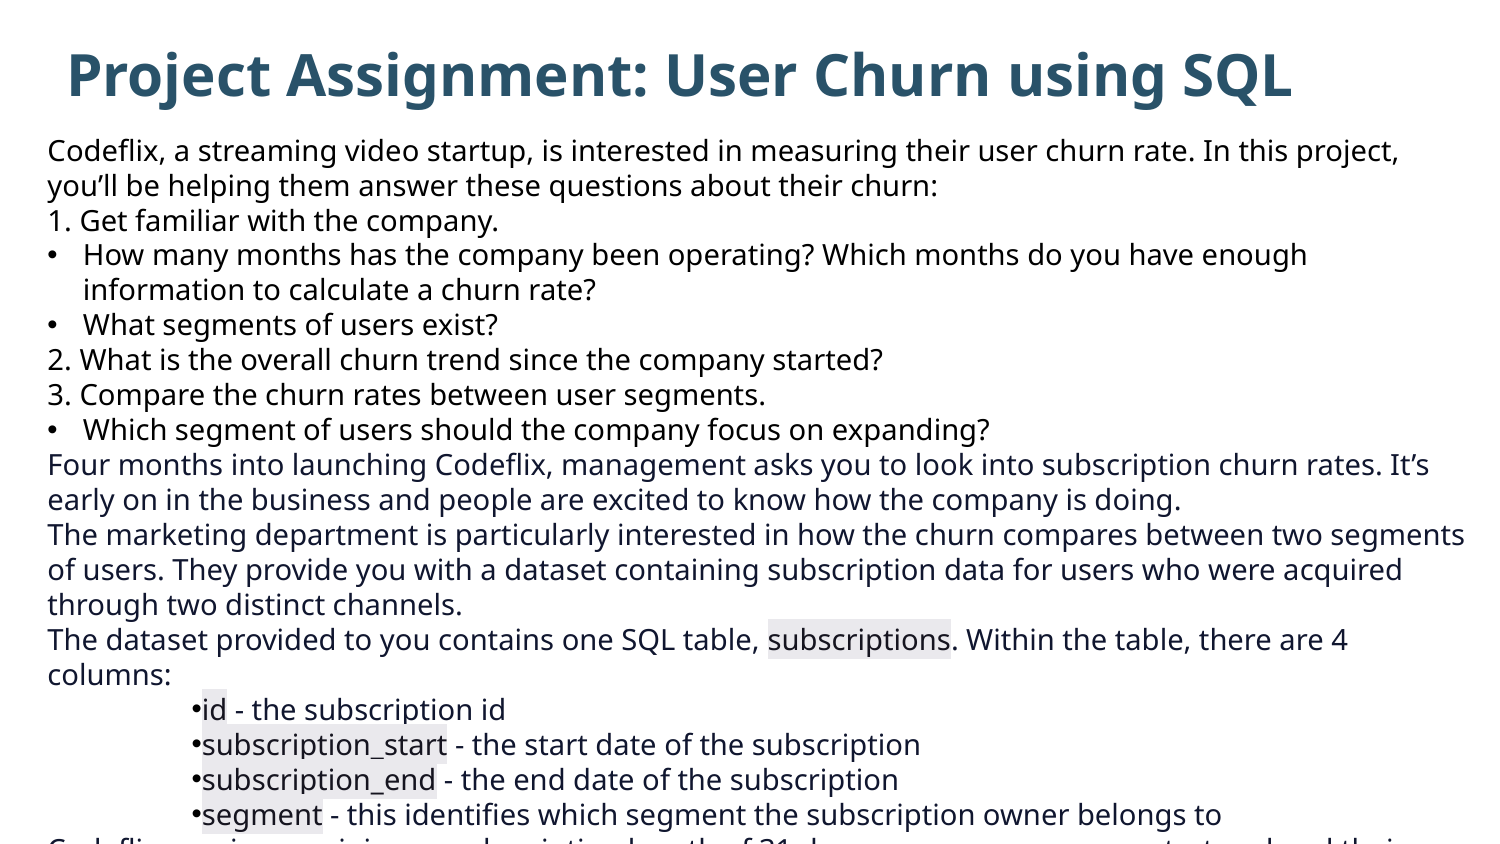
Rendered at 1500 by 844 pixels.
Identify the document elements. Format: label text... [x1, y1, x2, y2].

text_box Codeflix, a streaming video startup, is interested in measuring their user churn rate. In this project, you’ll be helping them answer these questions about their churn: 1. Get familiar with the company. How many months has the company been operating? Which months do you have enough information to calculate a churn rate? What segments of users exist? 2. What is the overall churn trend since the company started? 3. Compare the churn rates between user segments. Which segment of users should the company focus on expanding? Four months into launching Codeflix, management asks you to look into subscription churn rates. It’s early on in the business and people are excited to know how the company is doing. The marketing department is particularly interested in how the churn compares between two segments of users. They provide you with a dataset containing subscription data for users who were acquired through two distinct channels. The dataset provided to you contains one SQL table, subscriptions. Within the table, there are 4 columns: id - the subscription id subscription_start - the start date of the subscription subscription_end - the end date of the subscription segment - this identifies which segment the subscription owner belongs to Codeflix requires a minimum subscription length of 31 days, so a user can never start and end their subscription in the same month. [32, 116, 1485, 821]
title Project Assignment: User Churn using SQL [51, 23, 1449, 116]
